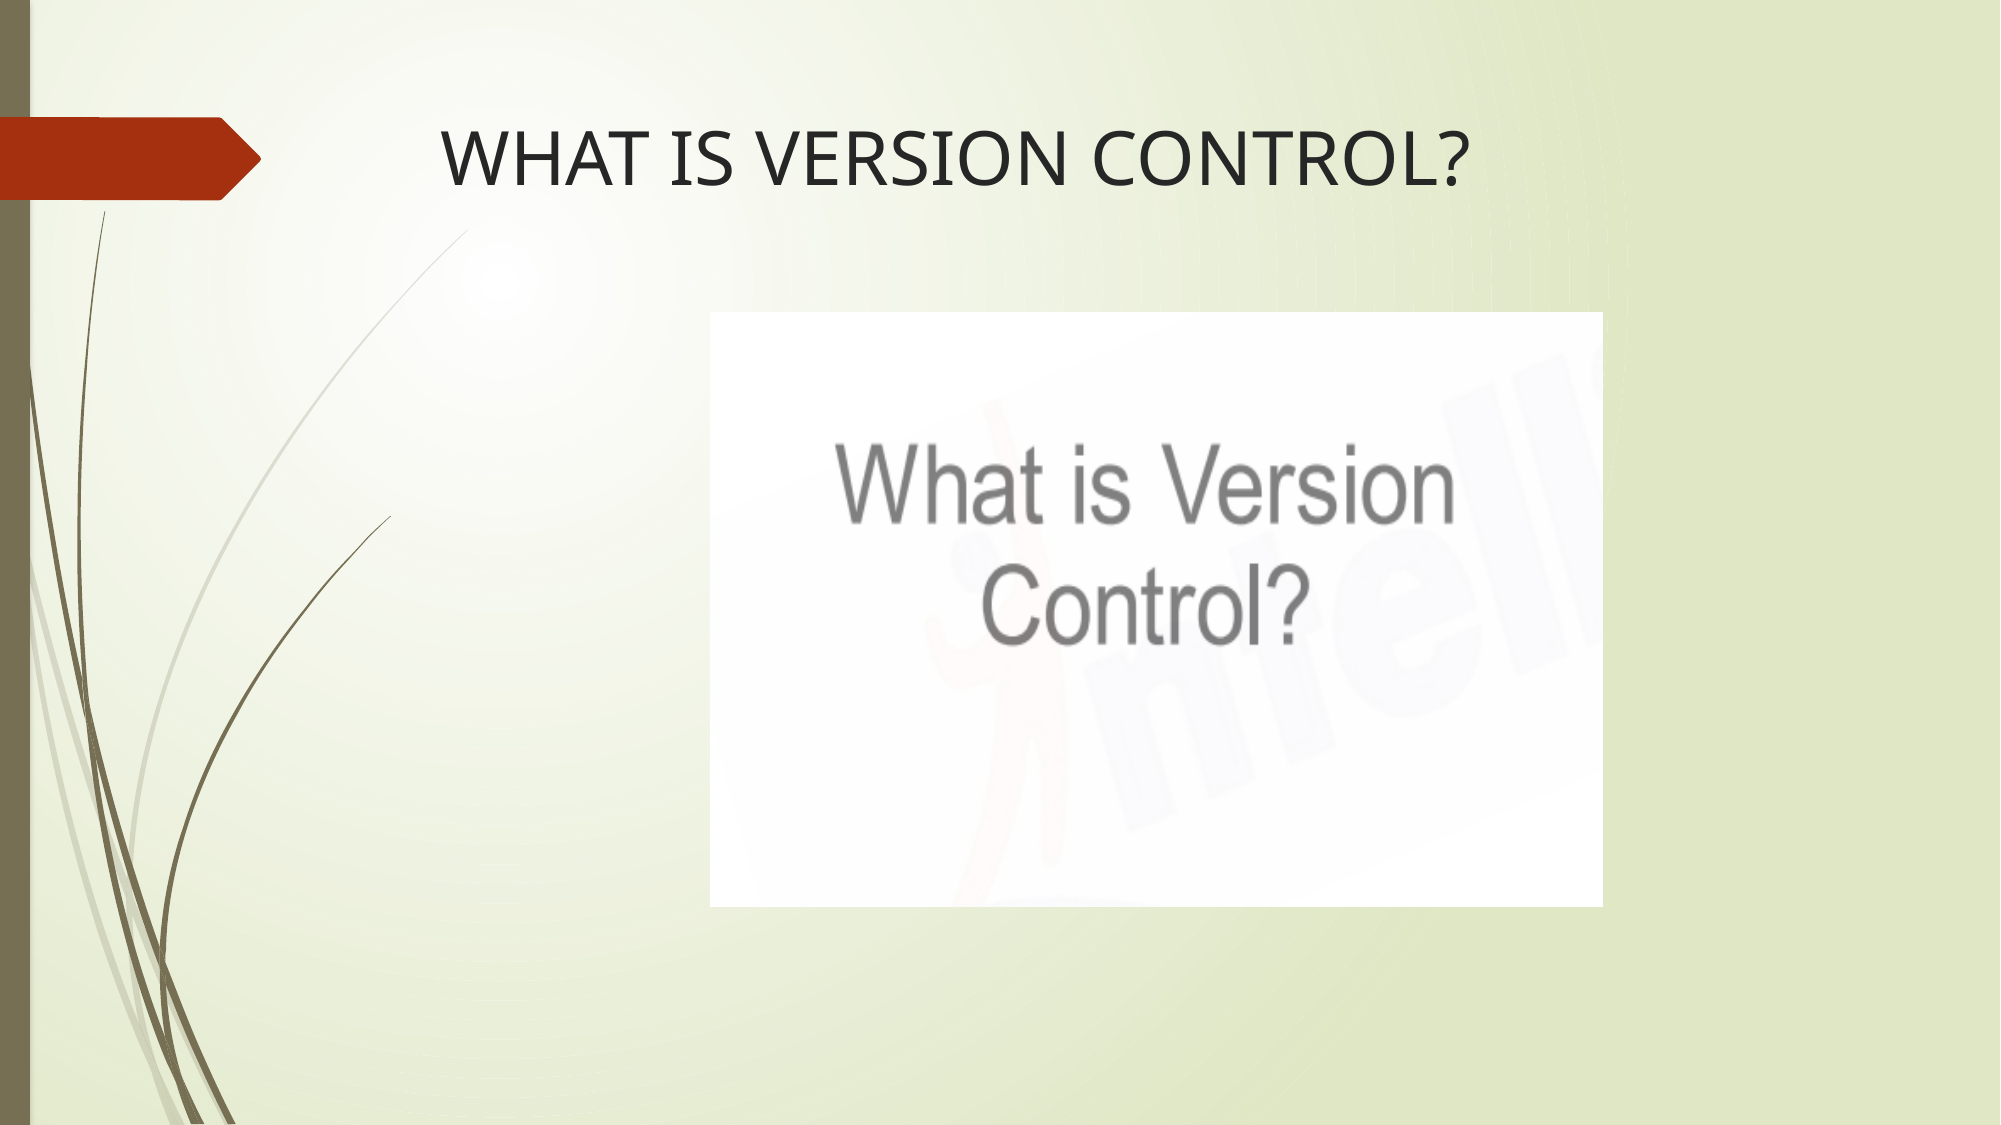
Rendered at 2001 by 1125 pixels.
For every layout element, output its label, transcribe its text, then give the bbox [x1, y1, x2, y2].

title WHAT IS VERSION CONTROL? [425, 102, 1888, 313]
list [709, 312, 1604, 907]
